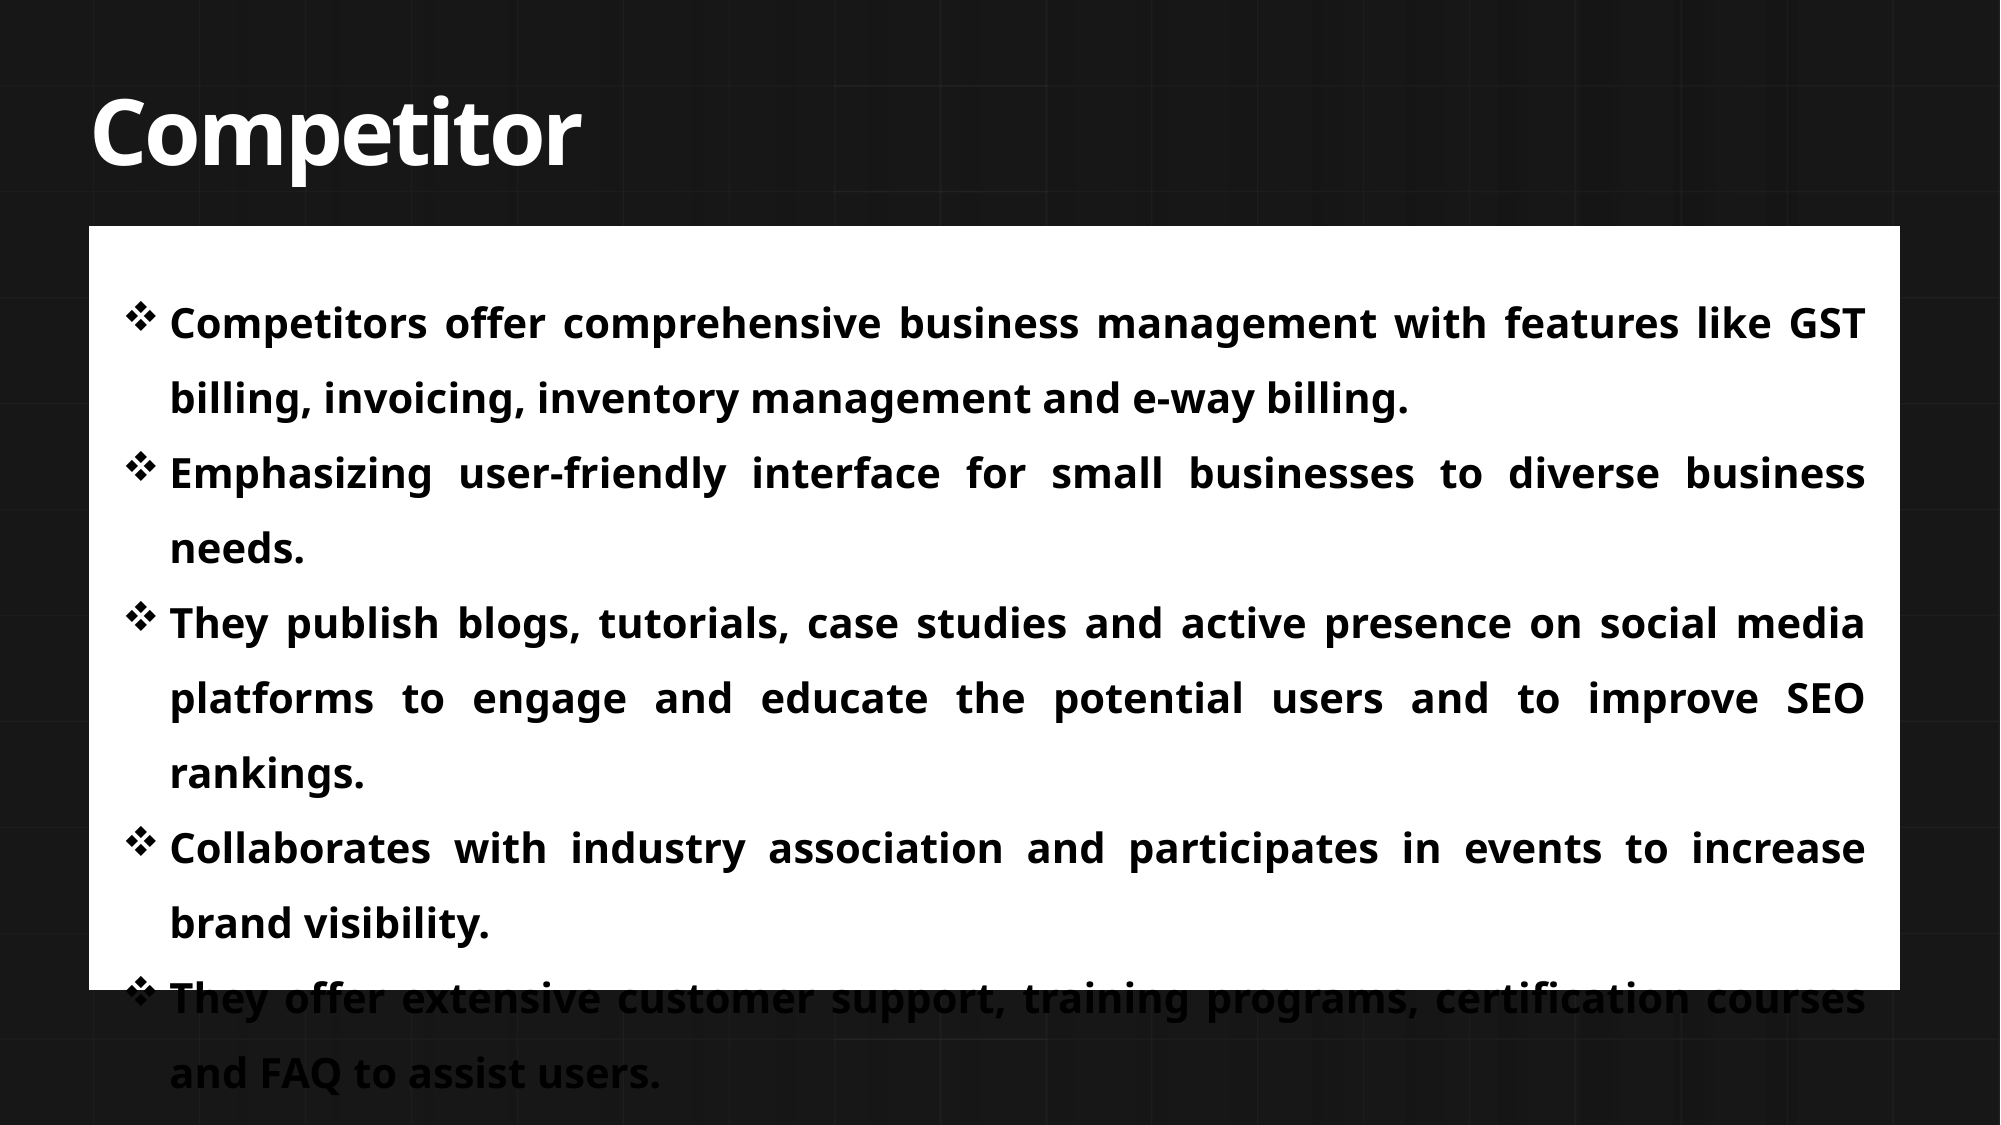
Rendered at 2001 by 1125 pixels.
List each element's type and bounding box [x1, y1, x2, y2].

text_box [89, 225, 1901, 991]
text_box [0, 0, 2000, 1125]
